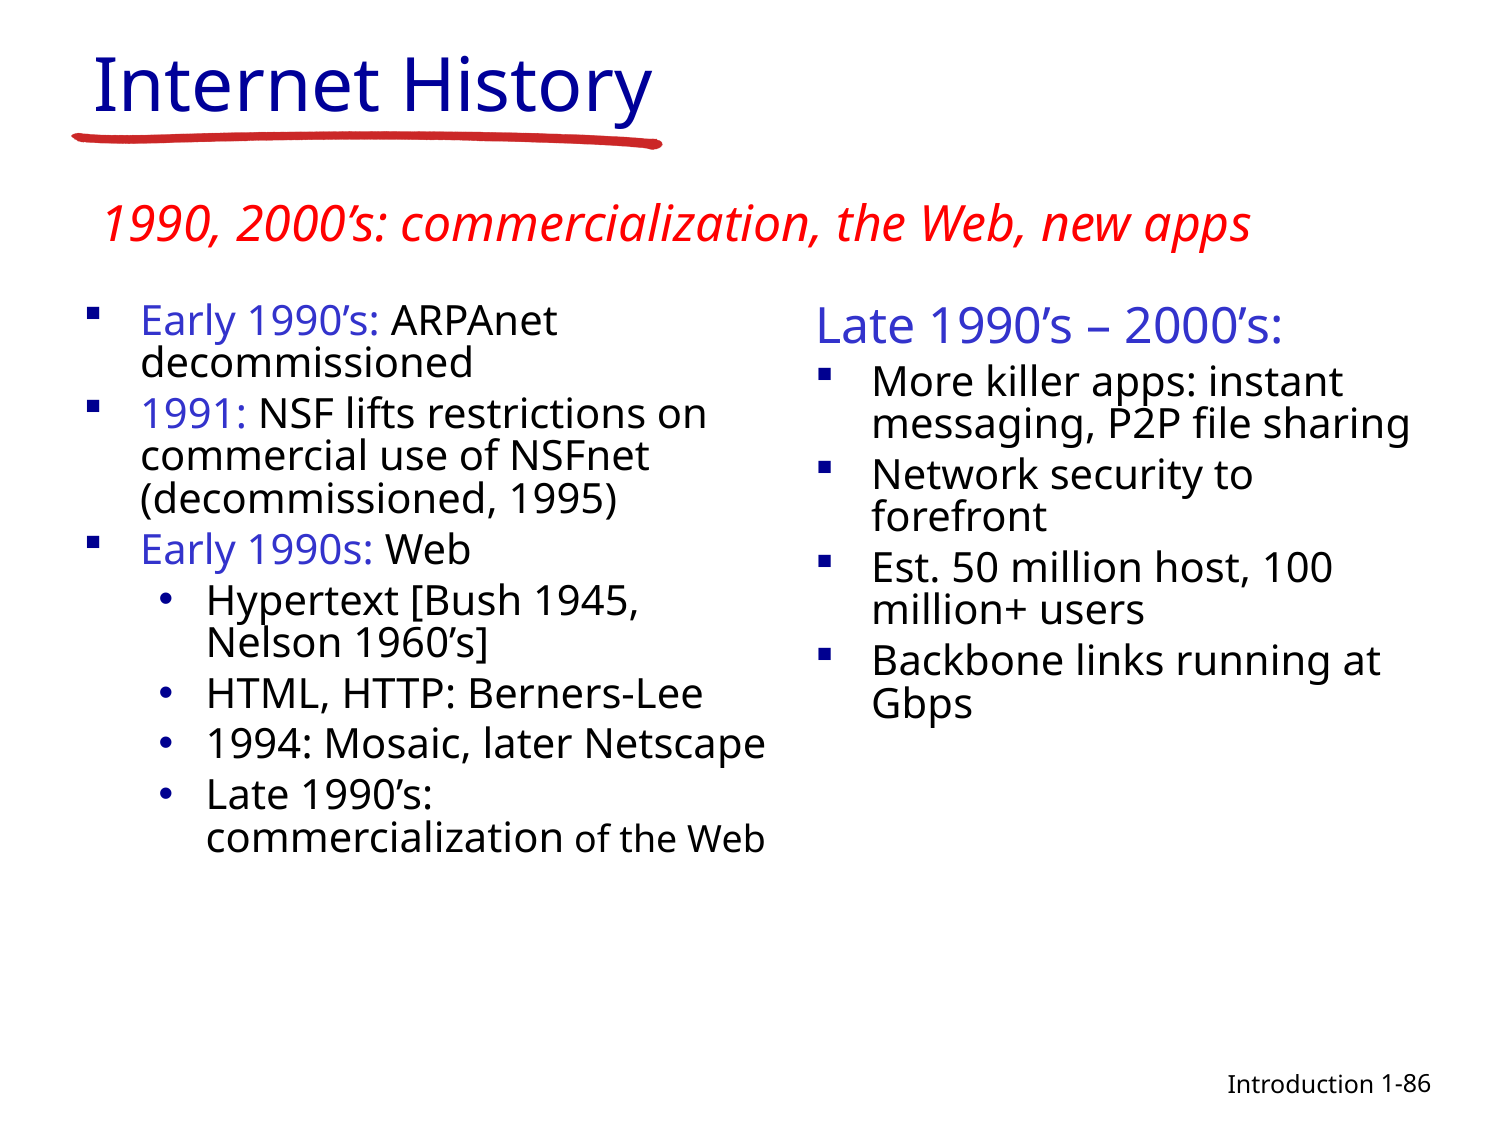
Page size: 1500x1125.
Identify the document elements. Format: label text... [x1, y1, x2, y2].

list Late 1990’s – 2000’s: More killer apps: instant messaging, P2P file sharing Network security to forefront Est. 50 million host, 100 million+ users Backbone links running at Gbps [800, 295, 1451, 1025]
footer Introduction [914, 1060, 1391, 1109]
list Early 1990’s: ARPAnet decommissioned 1991: NSF lifts restrictions on commercial use of NSFnet (decommissioned, 1995) Early 1990s: Web Hypertext [Bush 1945, Nelson 1960’s] HTML, HTTP: Berners-Lee 1994: Mosaic, later Netscape Late 1990’s: commercialization of the Web [68, 293, 803, 1025]
text_box 1990, 2000’s: commercialization, the Web, new apps [85, 168, 1393, 275]
title Internet History [78, 27, 1354, 135]
picture [68, 126, 669, 156]
slide_number 1-86 [1365, 1059, 1477, 1106]
